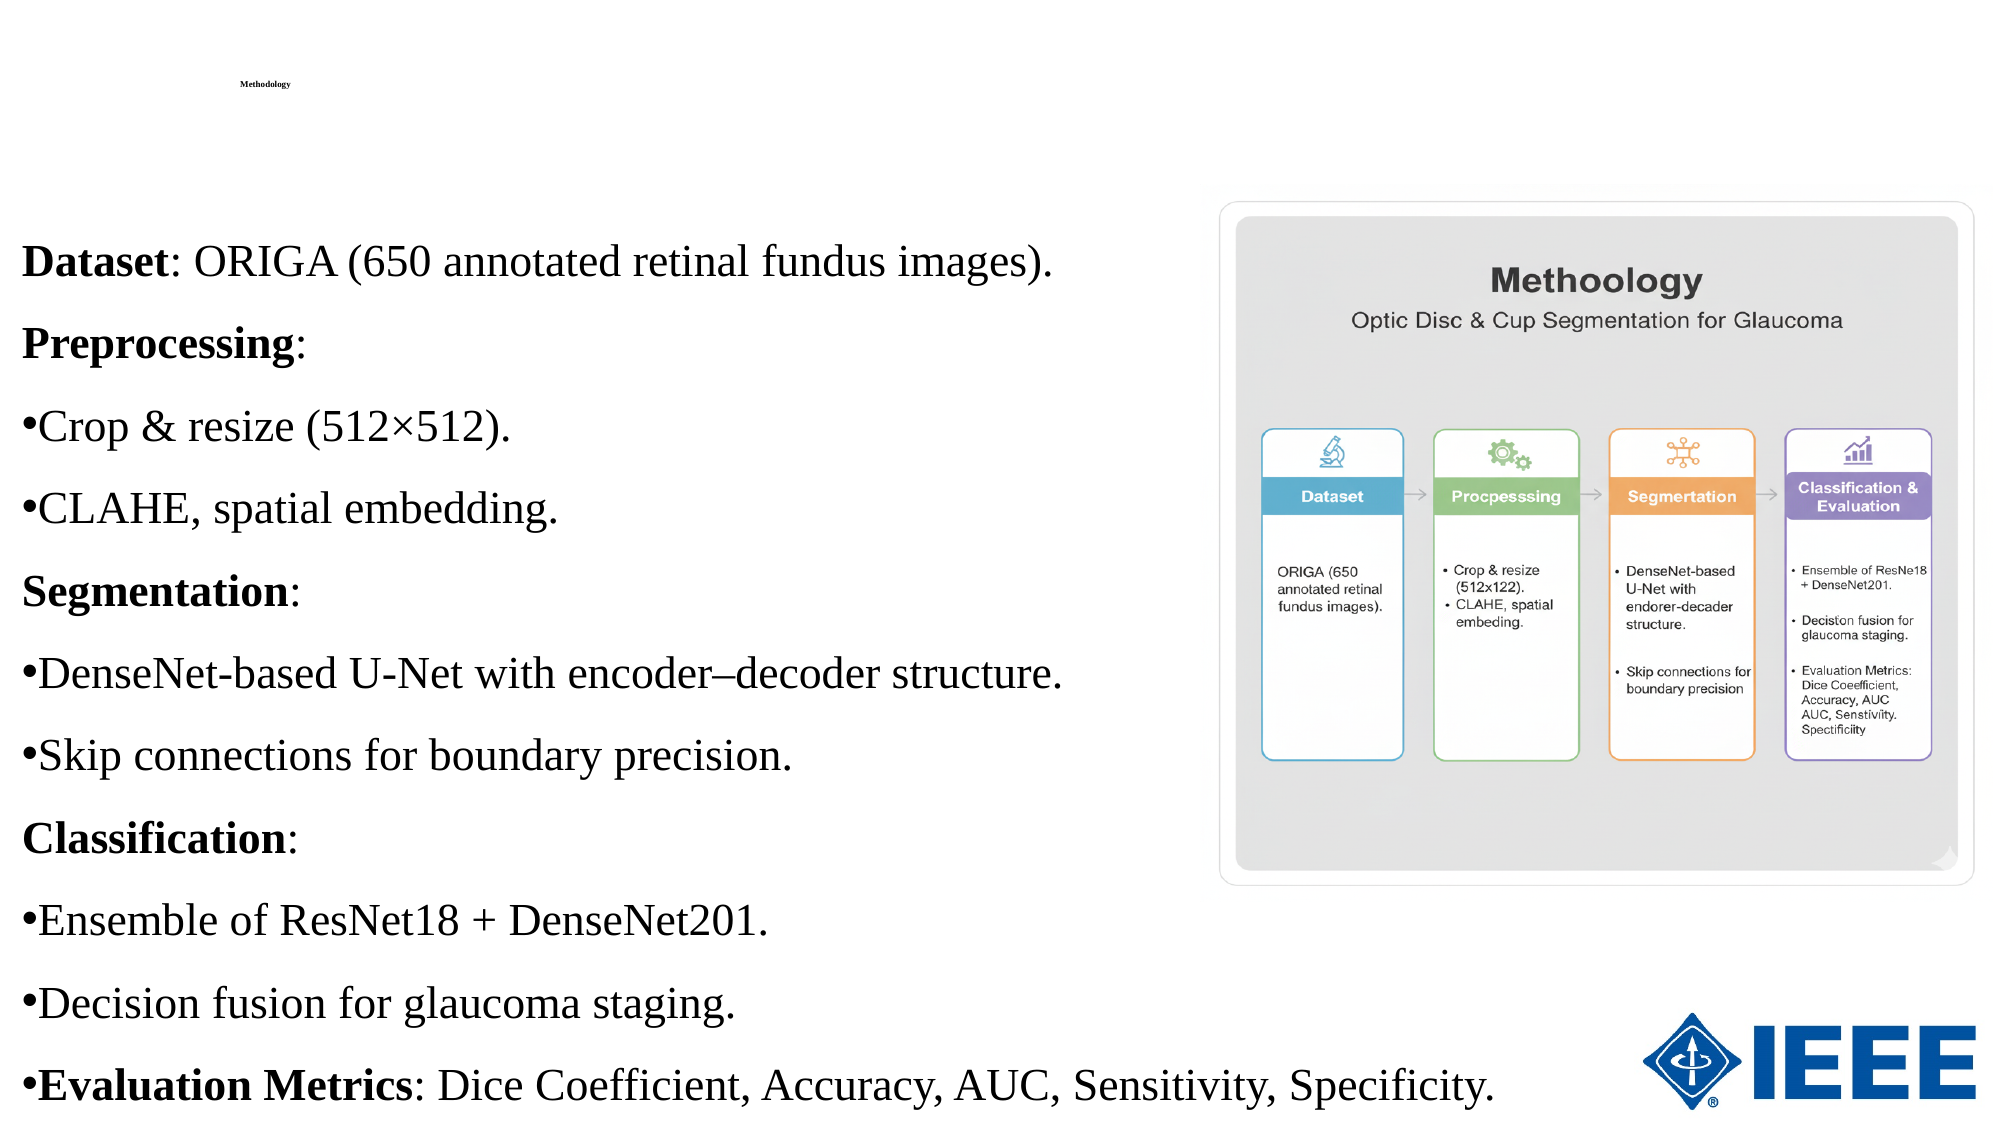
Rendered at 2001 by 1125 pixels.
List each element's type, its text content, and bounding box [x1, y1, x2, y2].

picture [1634, 997, 1993, 1125]
title Methodology [137, 59, 1863, 110]
list Dataset: ORIGA (650 annotated retinal fundus images). Preprocessing: Crop & resize (512×512). CLAHE, spatial embedding. Segmentation: DenseNet-based U-Net with encoder–decoder structure. Skip connections for boundary precision. Classification: Ensemble of ResNet18 + DenseNet201. Decision fusion for glaucoma staging. Evaluation Metrics: Dice Coefficient, Accuracy, AUC, Sensitivity, Specificity. [6, 195, 1658, 1118]
picture [1199, 184, 1994, 902]
